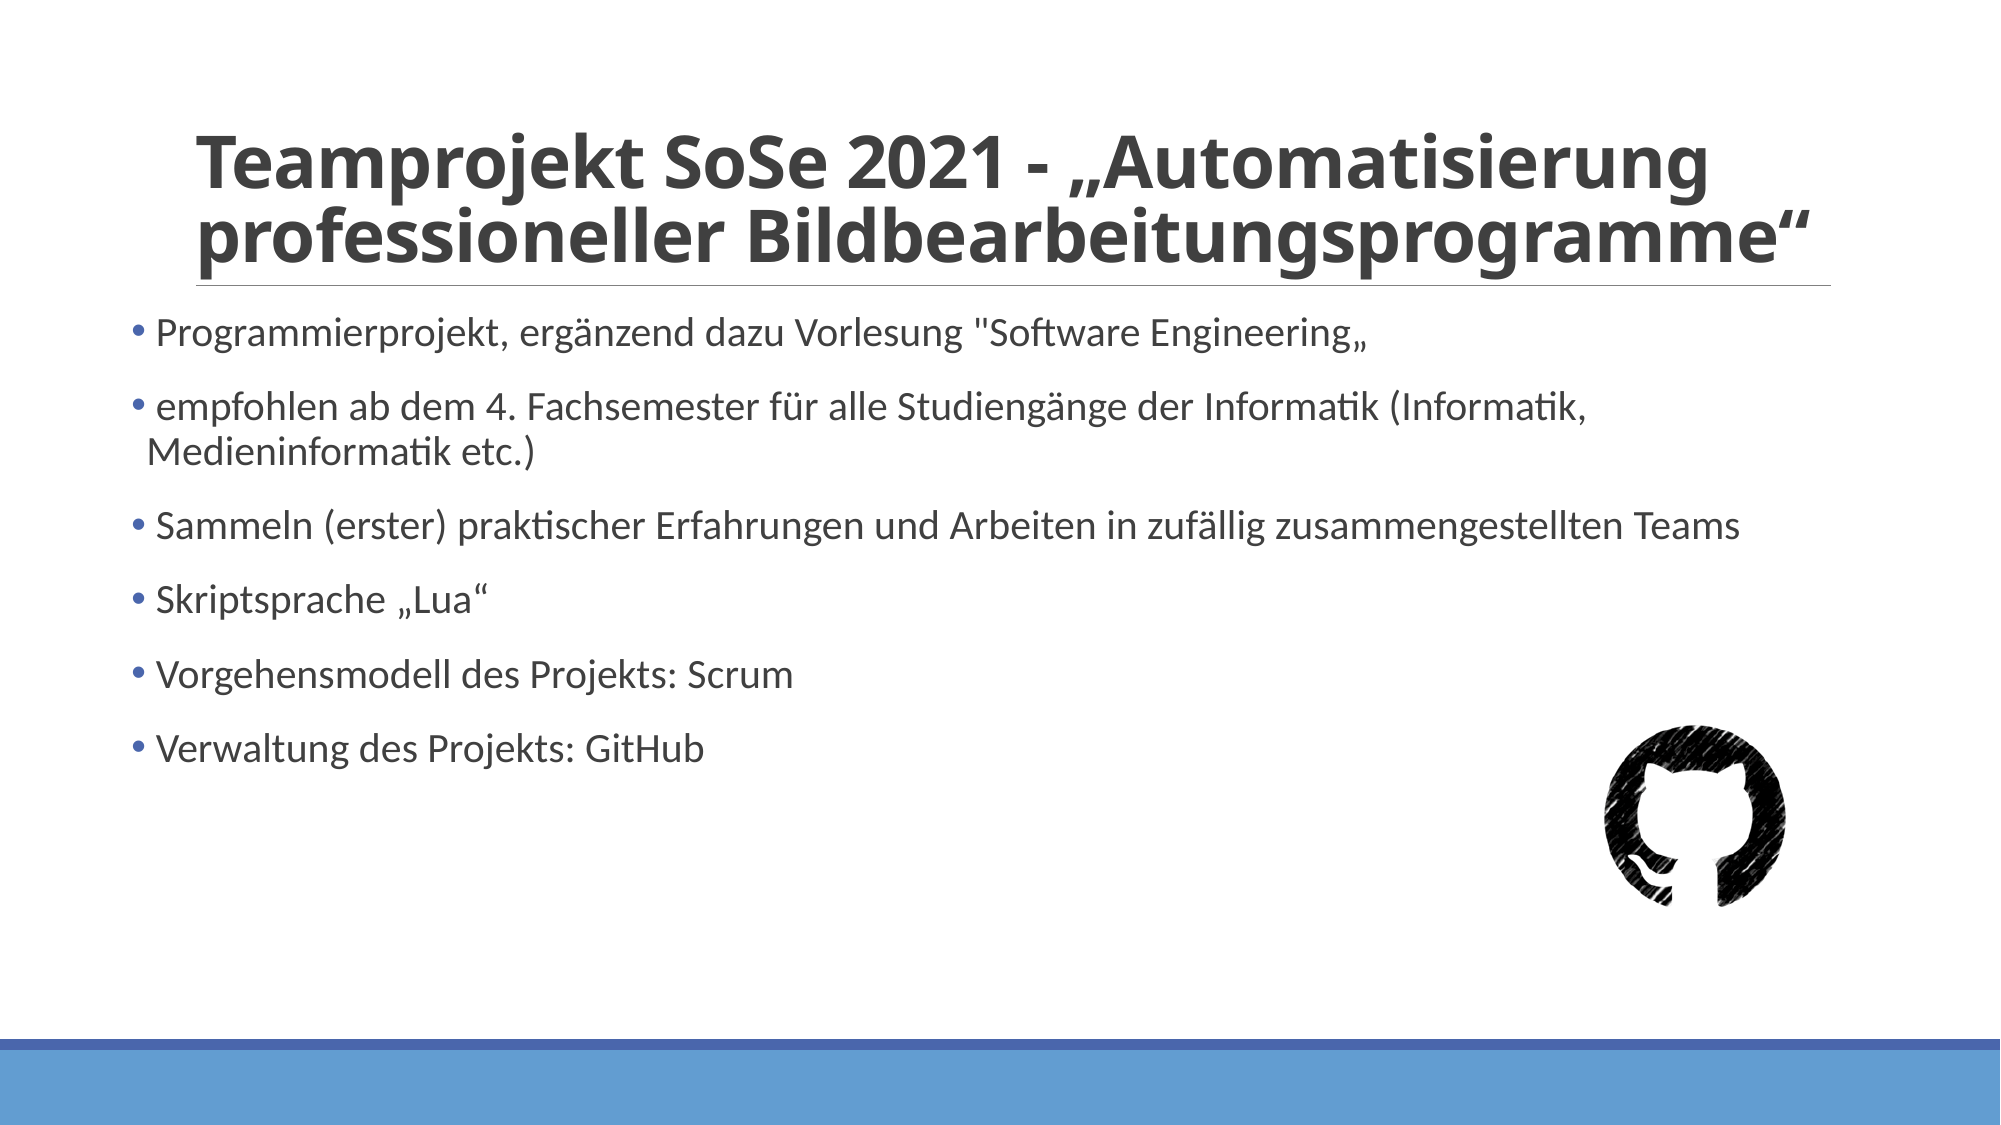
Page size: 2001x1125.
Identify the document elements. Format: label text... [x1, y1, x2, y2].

picture [1546, 668, 1842, 963]
list Programmierprojekt, ergänzend dazu Vorlesung "Software Engineering„ empfohlen ab dem 4. Fachsemester für alle Studiengänge der Informatik (Informatik, Medieninformatik etc.) Sammeln (erster) praktischer Erfahrungen und Arbeiten in zufällig zusammengestellten Teams Skriptsprache „Lua“ Vorgehensmodell des Projekts: Scrum Verwaltung des Projekts: GitHub [131, 302, 1830, 963]
title Teamprojekt SoSe 2021 - „Automatisierung professioneller Bildbearbeitungsprogramme“ [180, 47, 1830, 285]
